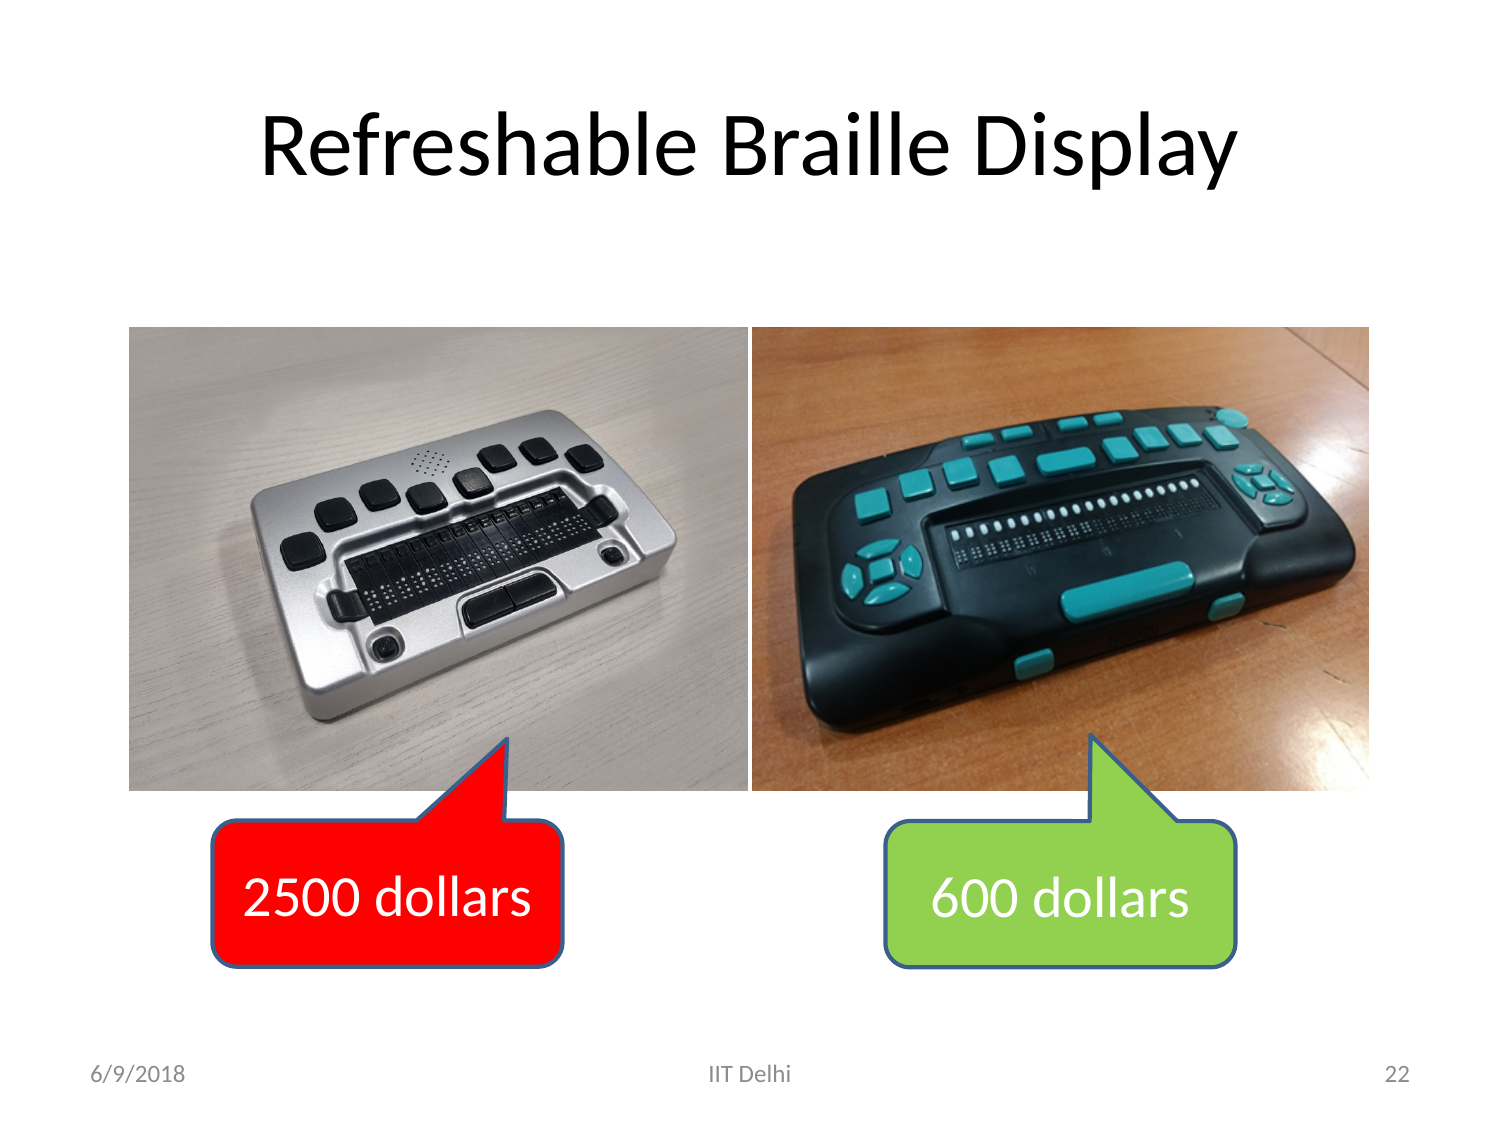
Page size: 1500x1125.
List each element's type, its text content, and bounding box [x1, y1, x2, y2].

picture [129, 327, 748, 791]
text_box 2500 dollars [210, 799, 565, 969]
footer IIT Delhi [512, 1042, 988, 1103]
slide_number 22 [1074, 1042, 1425, 1103]
title Refreshable Braille Display [75, 45, 1425, 233]
picture [752, 327, 1369, 791]
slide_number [75, 1042, 425, 1103]
text_box 600 dollars [883, 799, 1238, 970]
